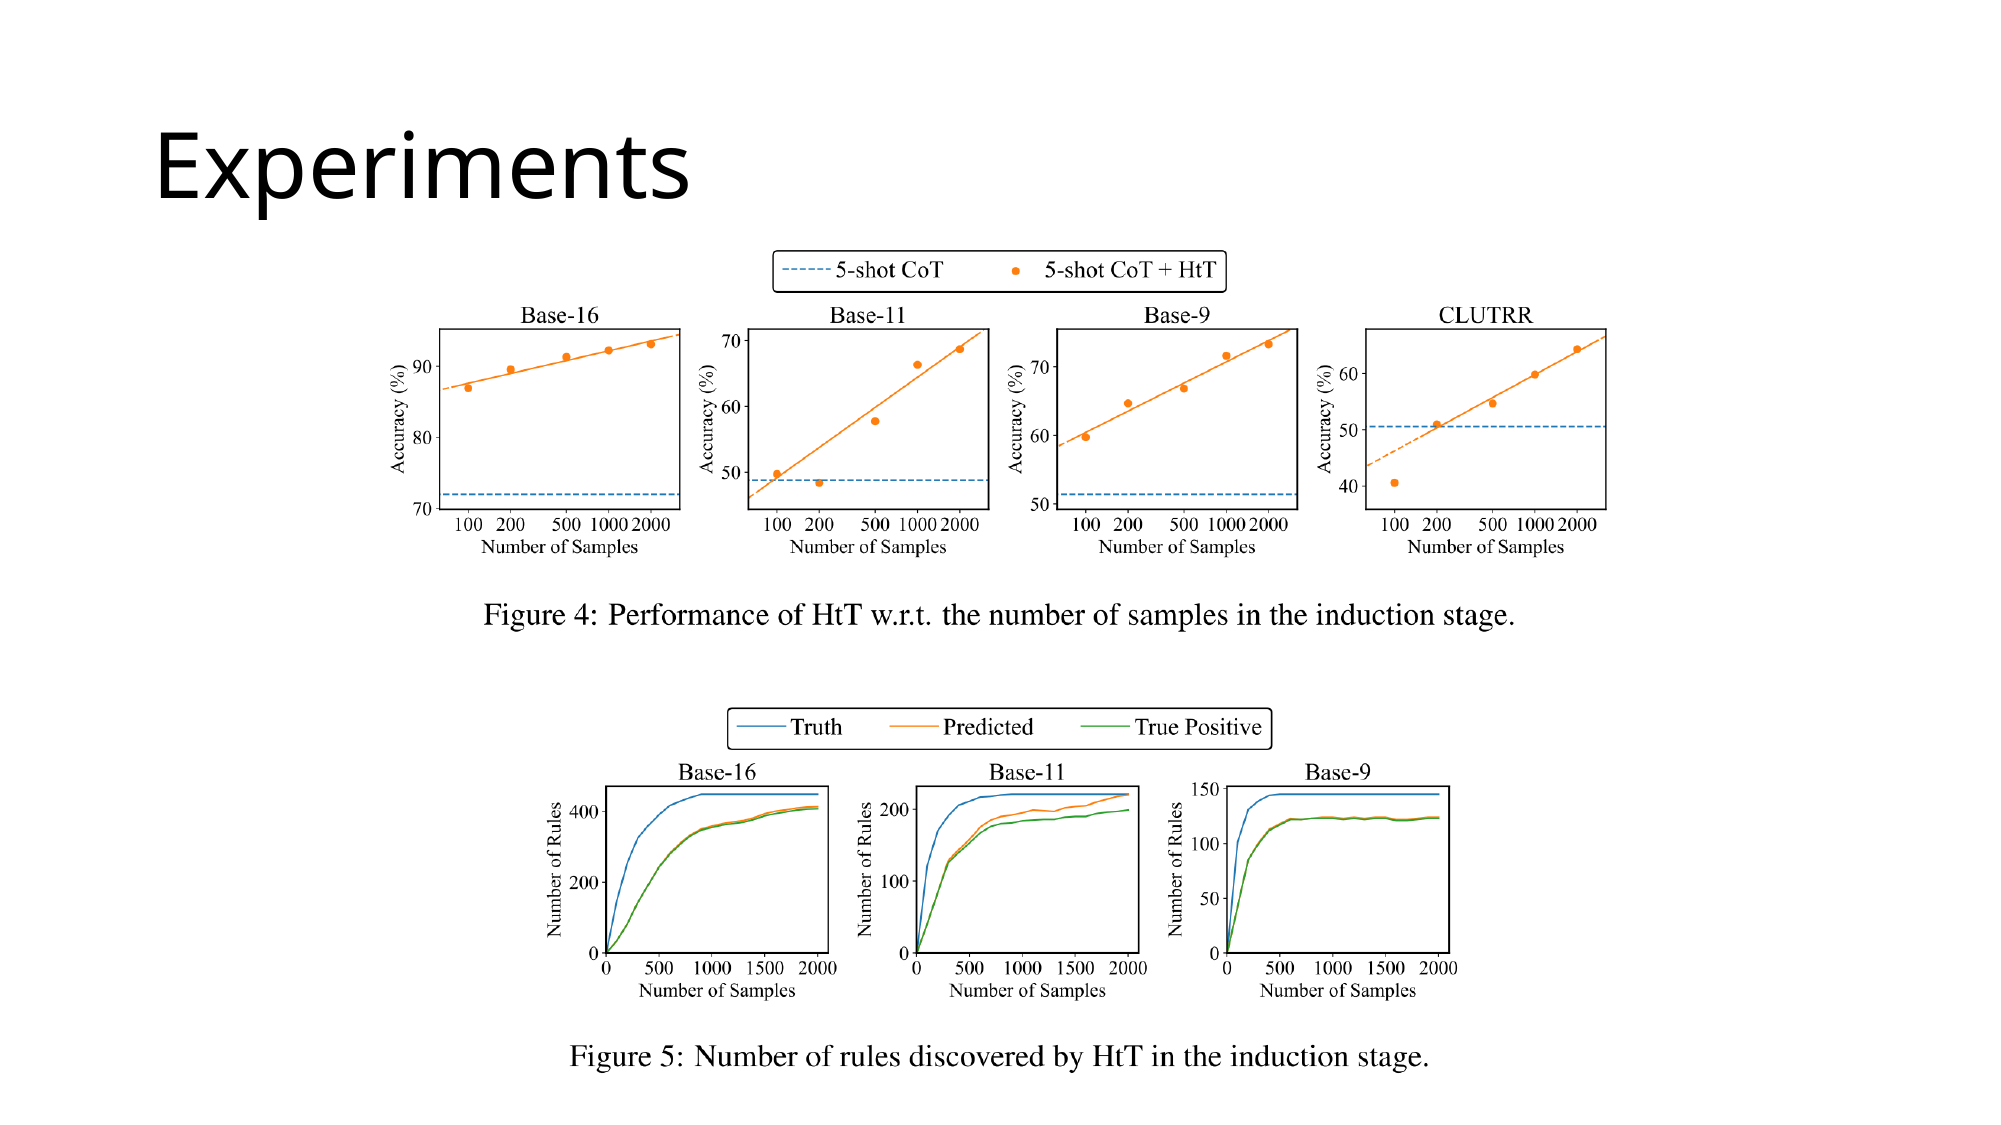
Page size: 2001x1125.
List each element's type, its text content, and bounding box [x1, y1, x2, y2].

title Experiments [137, 59, 1863, 278]
picture [378, 242, 1622, 1085]
